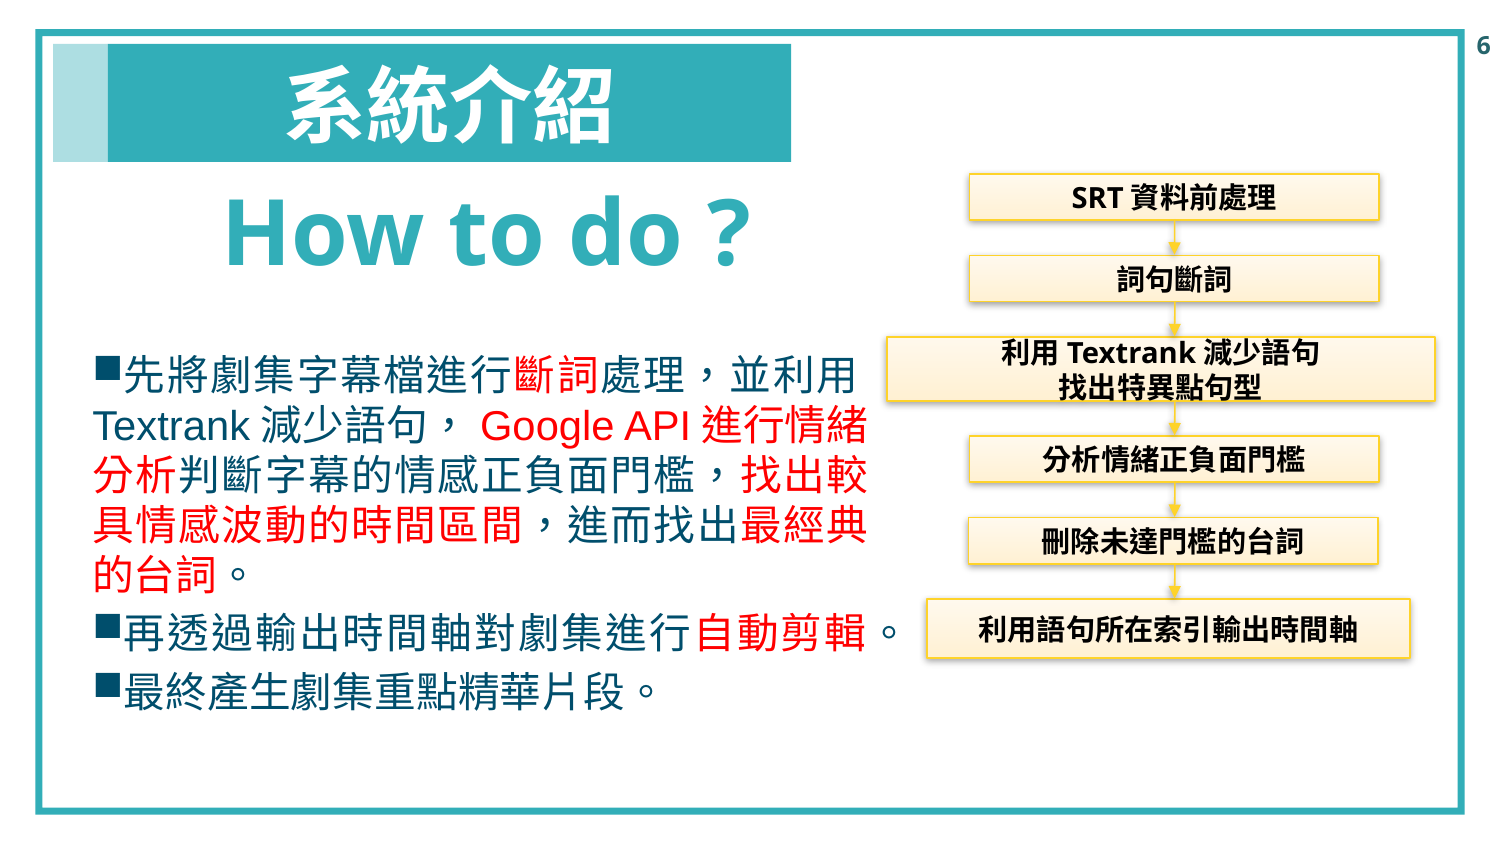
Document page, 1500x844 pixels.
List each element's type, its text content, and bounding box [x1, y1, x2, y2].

text_box SRT資料前處理 [969, 173, 1380, 221]
list 先將劇集字幕檔進行斷詞處理，並利用Textrank減少語句，Google API進行情緒分析判斷字幕的情感正負面門檻，找出較具情感波動的時間區間，進而找出最經典的台詞。 再透過輸出時間軸對劇集進行自動剪輯。 最終產生劇集重點精華片段。 [77, 301, 884, 763]
text_box 分析情緒正負面門檻 [969, 435, 1380, 483]
text_box How to do ? [206, 168, 792, 292]
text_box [52, 43, 792, 163]
text_box 刪除未達門檻的台詞 [968, 517, 1379, 565]
text_box 詞句斷詞 [969, 255, 1380, 302]
text_box 利用Textrank減少語句 找出特異點句型 [886, 336, 1436, 402]
text_box 利用語句所在索引輸出時間軸 [926, 598, 1411, 659]
text_box [33, 27, 1467, 817]
